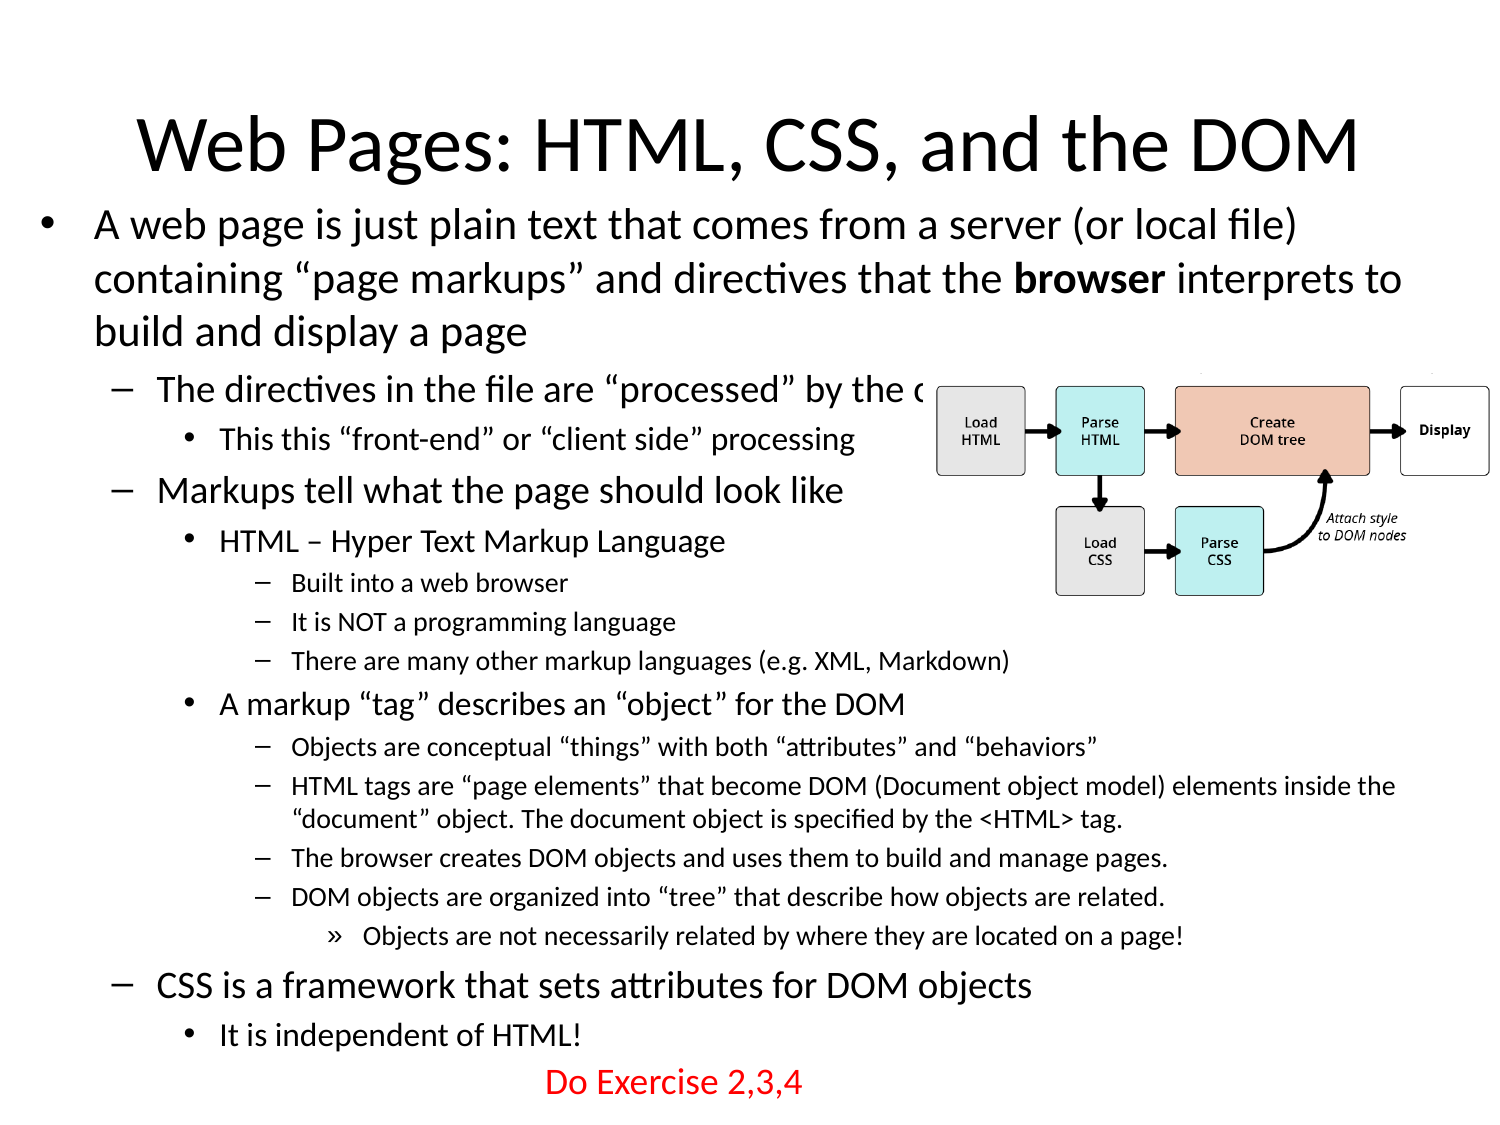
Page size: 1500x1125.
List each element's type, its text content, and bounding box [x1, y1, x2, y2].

text_box Do Exercise 2,3,4 [530, 1049, 818, 1110]
list A web page is just plain text that comes from a server (or local file) containing “page markups” and directives that the browser interprets to build and display a page The directives in the file are “processed” by the client application (e.g. a browser). This this “front-end” or “client side” processing Markups tell what the page should look like HTML – Hyper Text Markup Language Built into a web browser It is NOT a programming language There are many other markup languages (e.g. XML, Markdown) A markup “tag” describes an “object” for the DOM Objects are conceptual “things” with both “attributes” and “behaviors” HTML tags are “page elements” that become DOM (Document object model) elements inside the “document” object. The document object is specified by the <HTML> tag. The browser creates DOM objects and uses them to build and manage pages. DOM objects are organized into “tree” that describe how objects are related. Objects are not necessarily related by where they are located on a page! CSS is a framework that sets attributes for DOM objects It is independent of HTML! [24, 187, 1475, 1080]
title Web Pages: HTML, CSS, and the DOM [75, 45, 1425, 187]
picture [923, 374, 1500, 607]
